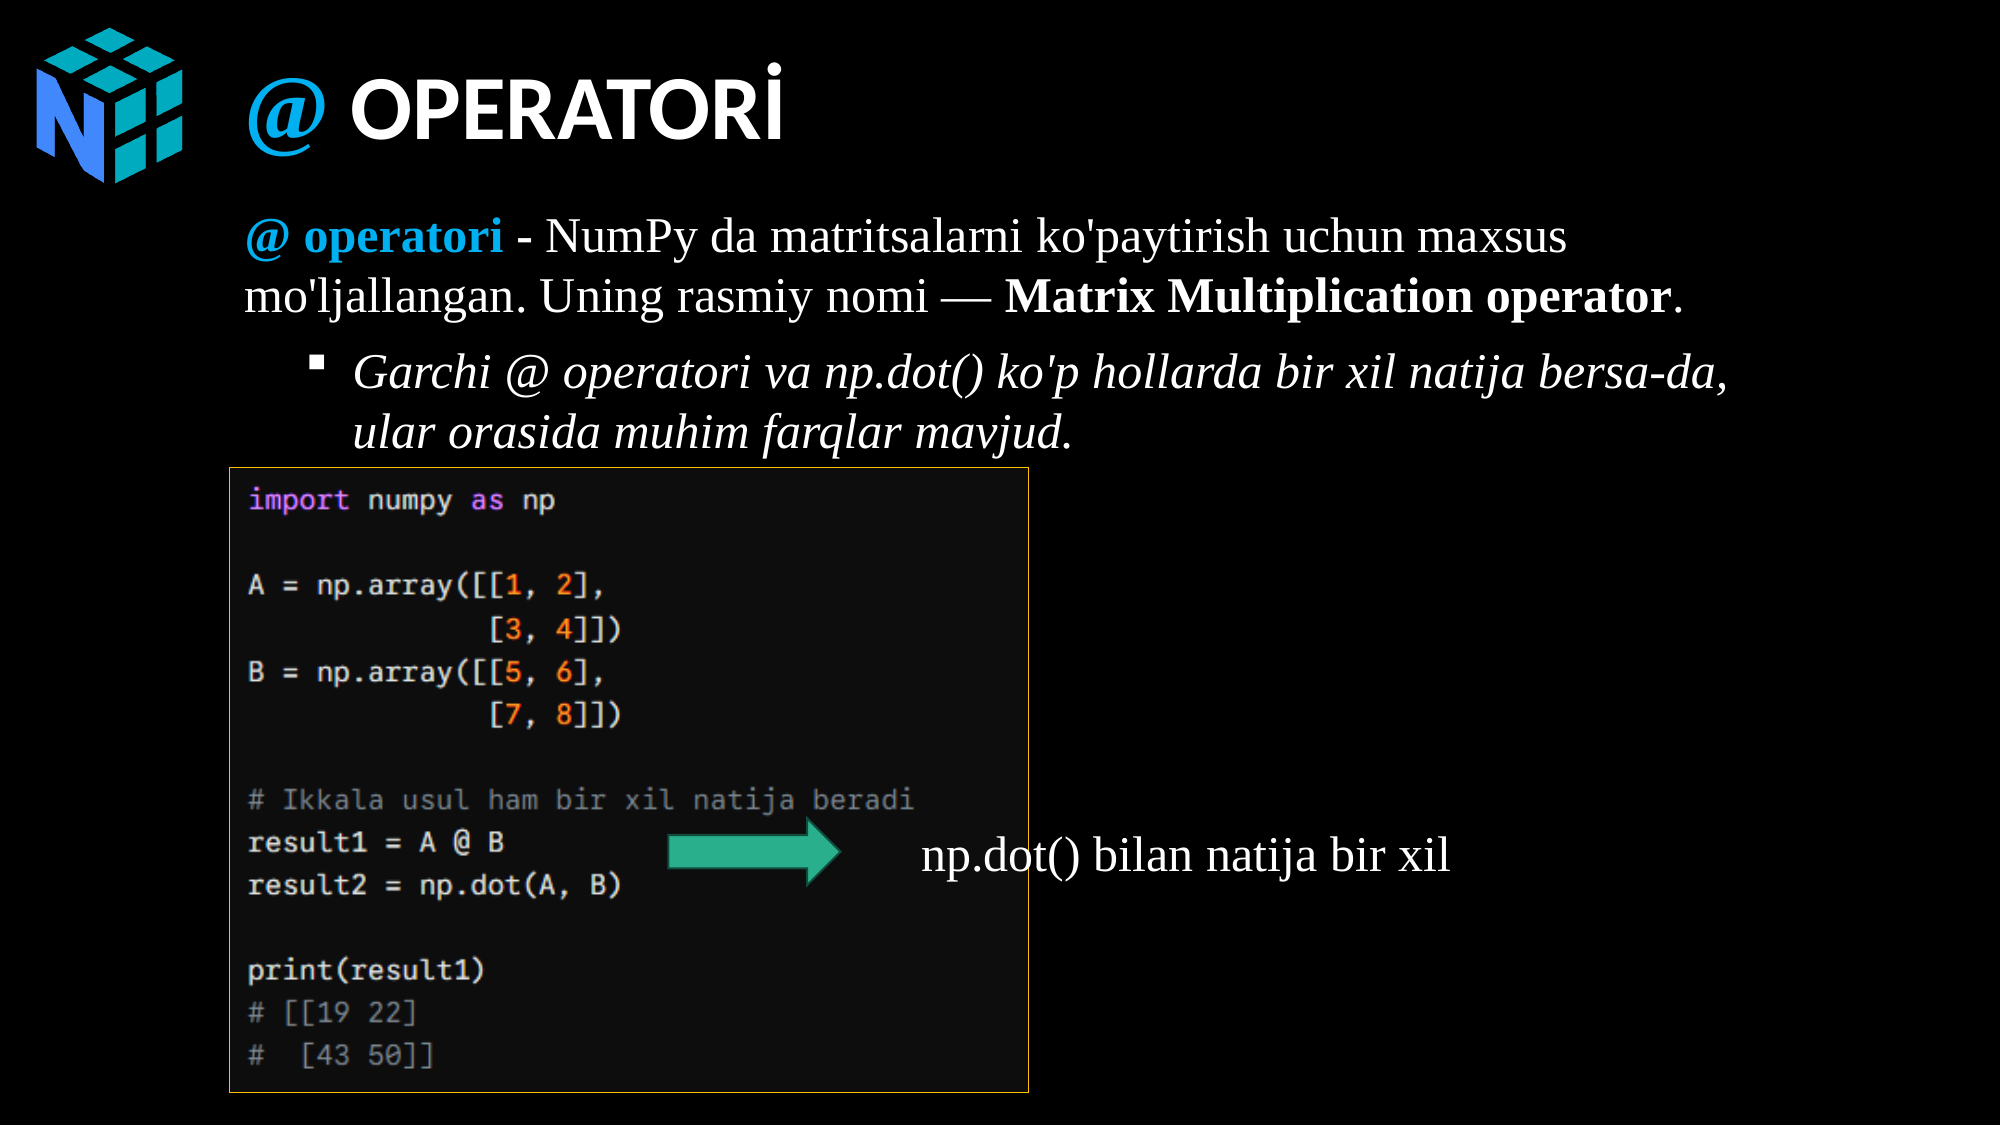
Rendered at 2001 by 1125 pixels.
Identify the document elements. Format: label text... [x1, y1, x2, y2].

picture [229, 467, 1029, 1093]
text_box @ OPERATORİ [229, 40, 1231, 166]
text_box @ operatori - NumPy da matritsalarni ko'paytirish uchun maxsus mo'ljallangan. Uning rasmiy nomi — Matrix Multiplication operator. [229, 195, 1858, 330]
picture [17, 12, 201, 196]
text_box Garchi @ operatori va np.dot() ko'p hollarda bir xil natija bersa-da, ular orasida muhim farqlar mavjud. [290, 331, 1798, 467]
text_box np.dot() bilan natija bir xil [1029, 813, 1467, 889]
